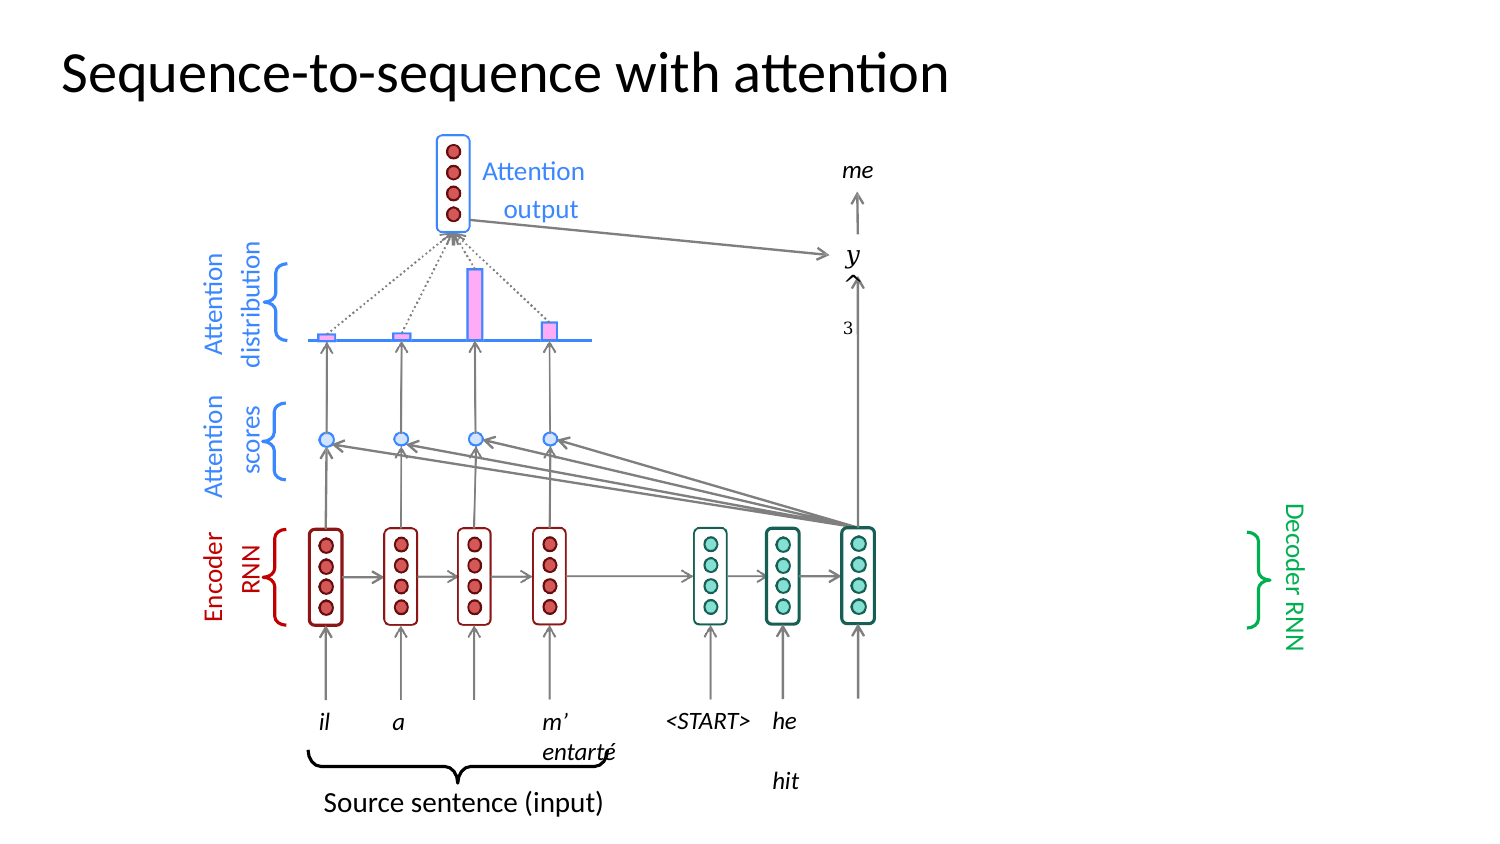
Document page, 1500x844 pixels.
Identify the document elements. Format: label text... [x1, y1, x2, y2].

text_box [1246, 532, 1271, 629]
text_box il [316, 709, 332, 736]
text_box [262, 402, 286, 480]
text_box he hit [770, 706, 875, 795]
text_box <START> [662, 710, 752, 735]
title Sequence-to-sequence with attention [59, 32, 1169, 176]
text_box [264, 263, 288, 341]
text_box [308, 749, 597, 783]
text_box a m’ entarté [390, 709, 619, 766]
text_box Encoder RNN [187, 527, 265, 625]
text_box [469, 218, 875, 700]
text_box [308, 134, 859, 701]
text_box [263, 529, 287, 626]
text_box me [864, 152, 875, 184]
text_box Attention scores [187, 389, 265, 501]
text_box Source sentence (input) [321, 783, 633, 819]
text_box Attention distribution [187, 234, 265, 371]
text_box Decoder RNN [1280, 501, 1314, 660]
